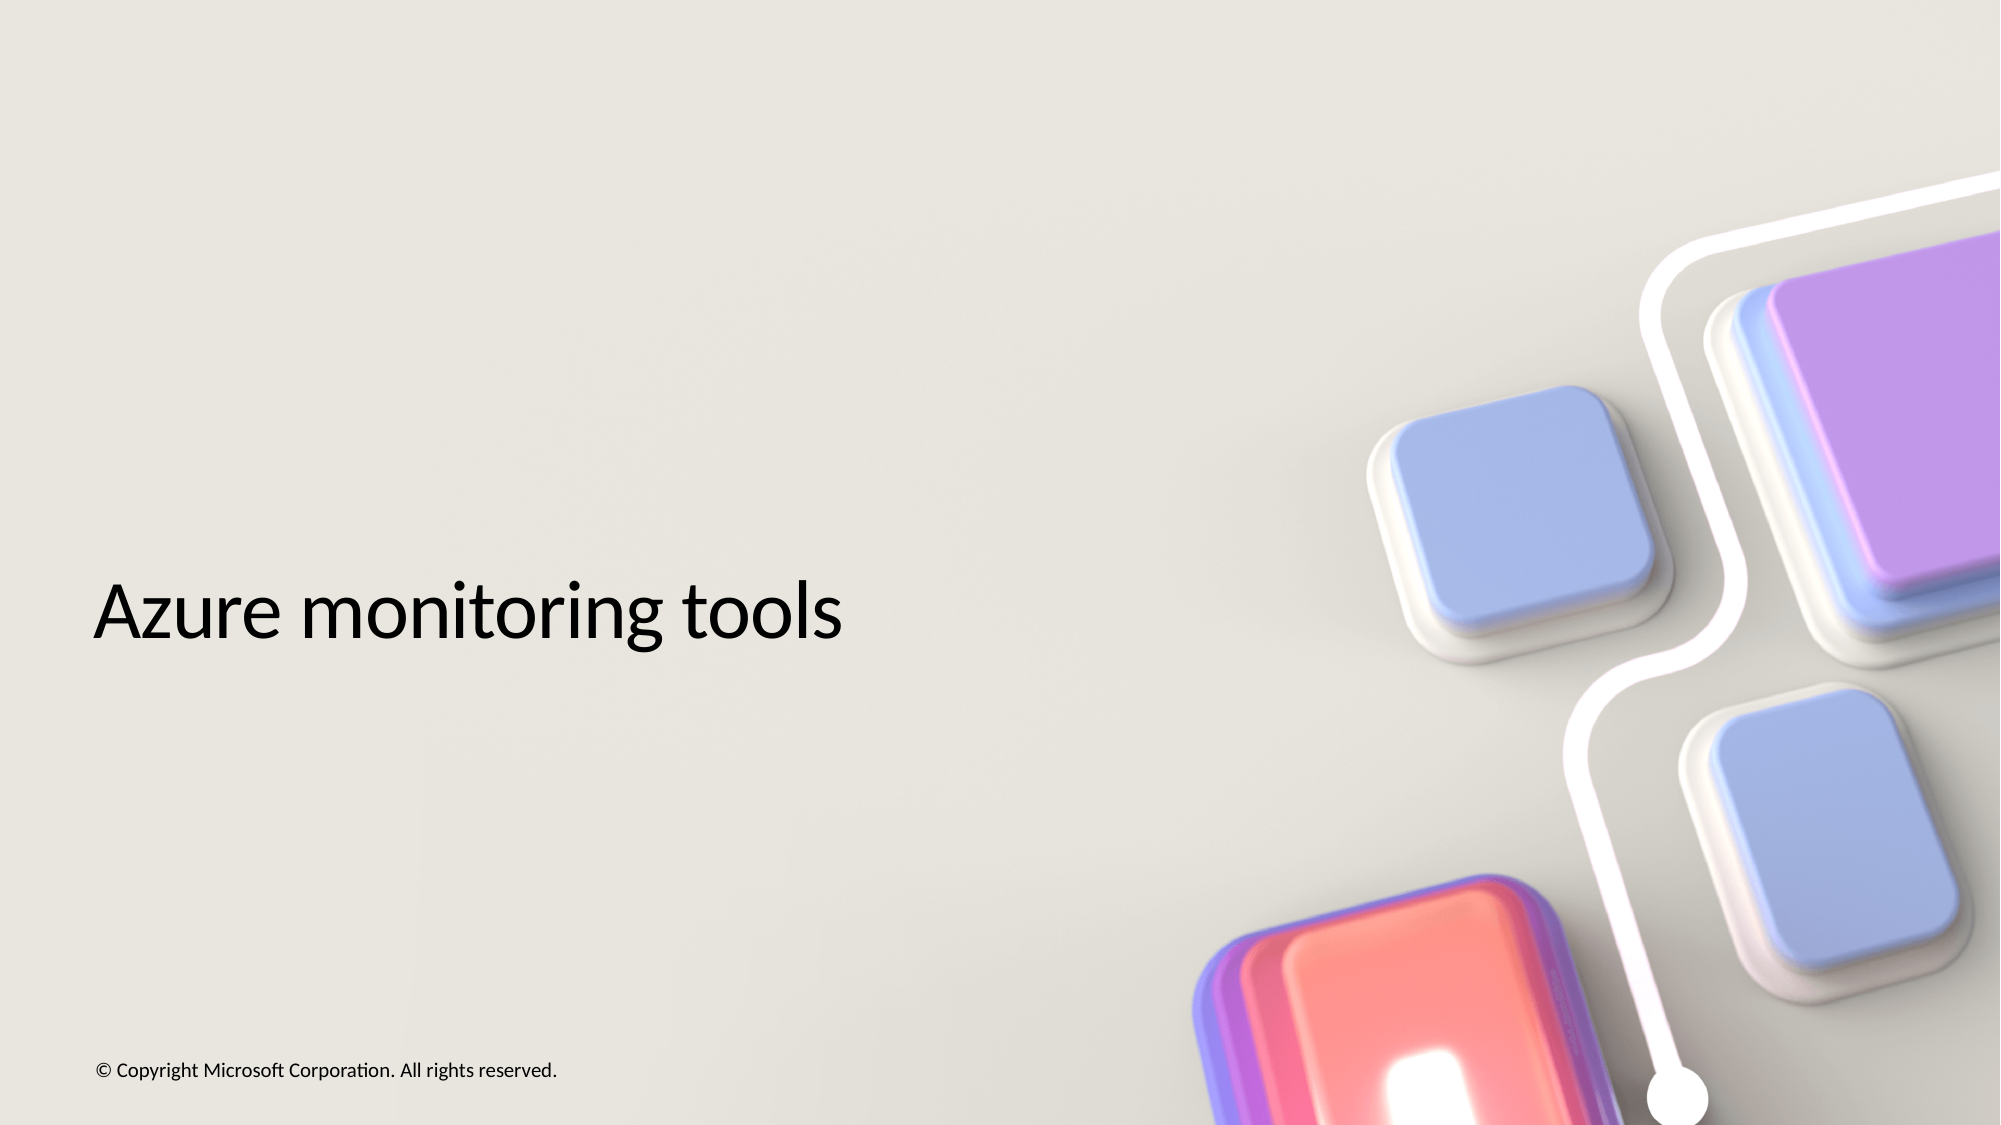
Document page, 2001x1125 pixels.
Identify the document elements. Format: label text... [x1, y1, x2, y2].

title Azure monitoring tools [93, 555, 1135, 657]
footer © Copyright Microsoft Corporation. All rights reserved. [95, 1053, 776, 1086]
picture [396, 0, 2000, 1125]
